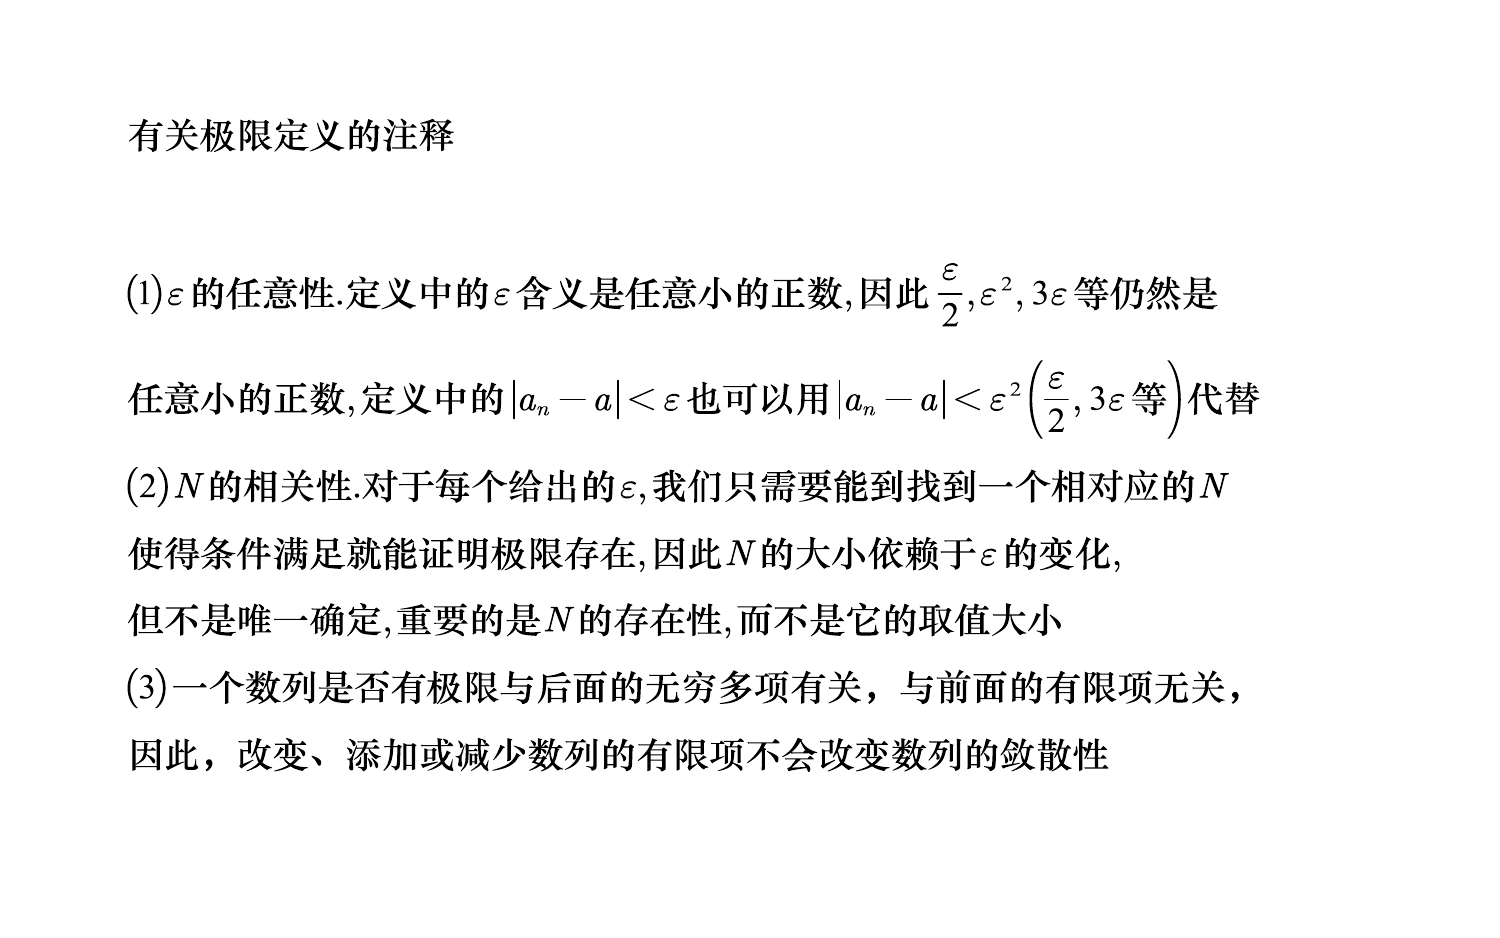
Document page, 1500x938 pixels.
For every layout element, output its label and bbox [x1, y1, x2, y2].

text_box [124, 108, 1270, 787]
